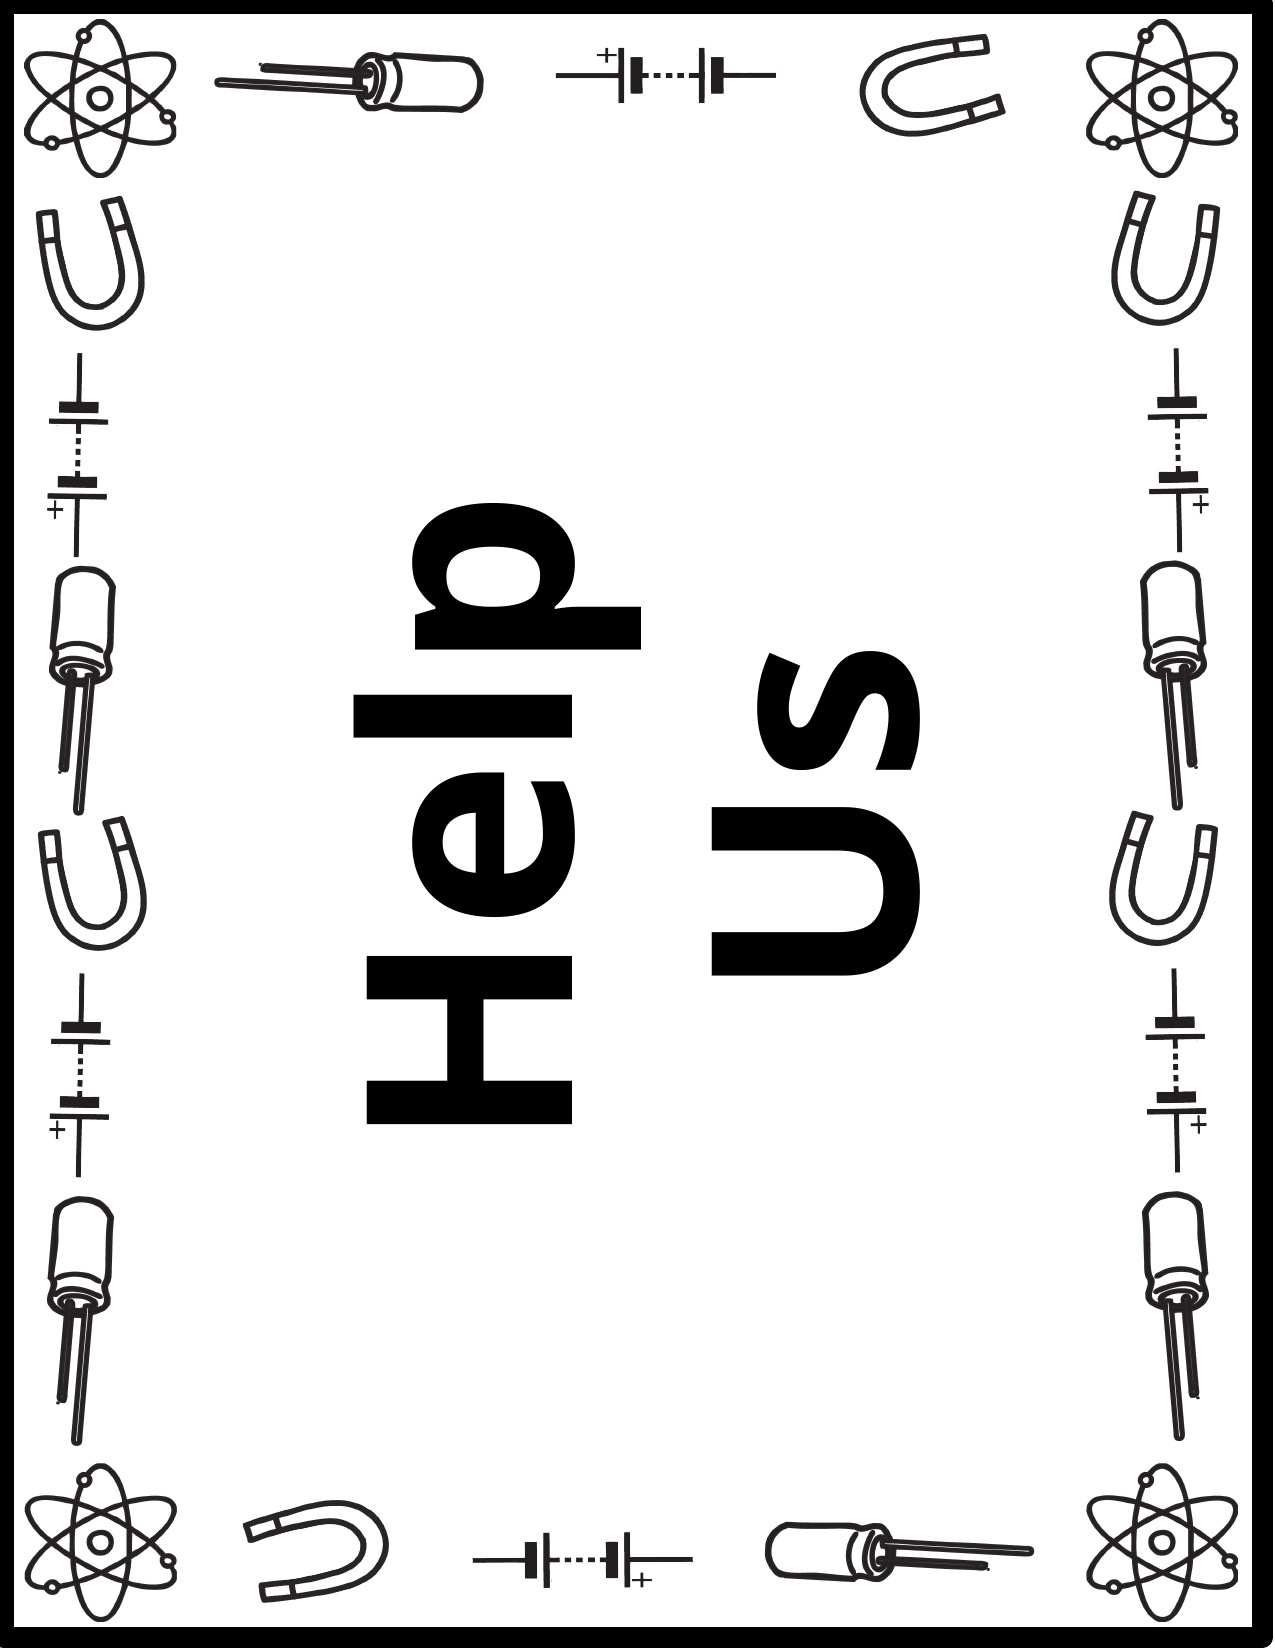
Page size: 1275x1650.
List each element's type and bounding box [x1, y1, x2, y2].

picture [24, 19, 1238, 1622]
text_box [3, 3, 1263, 1638]
